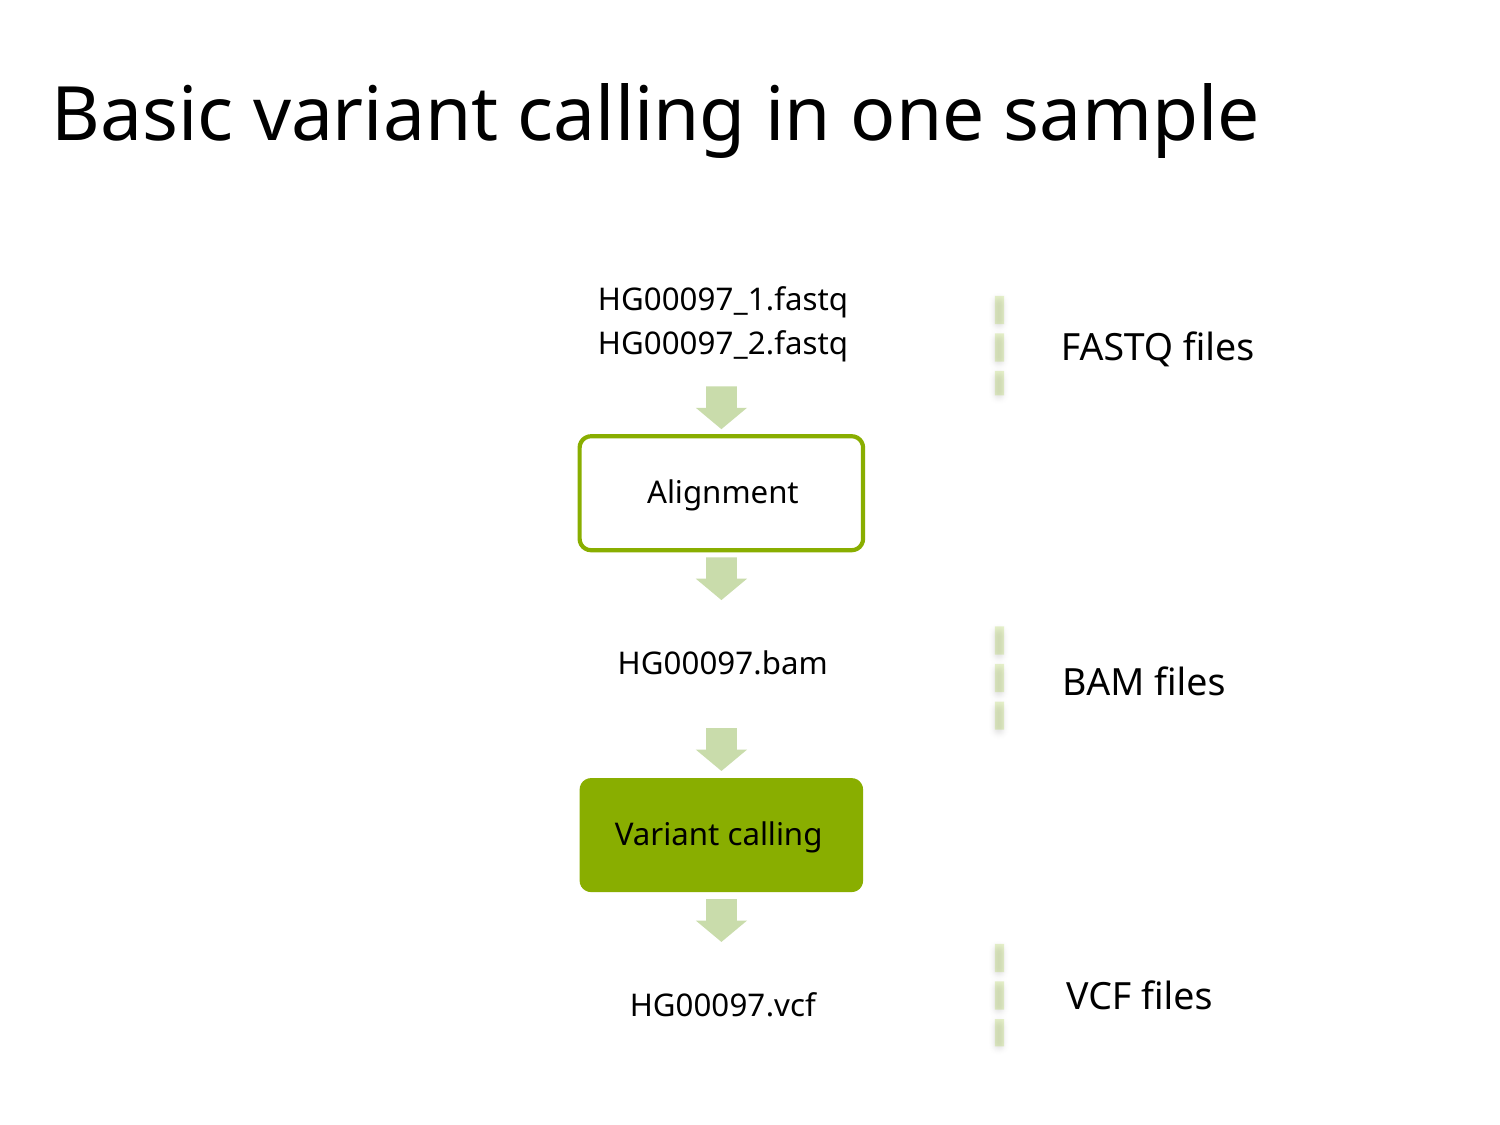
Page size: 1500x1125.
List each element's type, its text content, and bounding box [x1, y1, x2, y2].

text_box BAM files [1108, 650, 1241, 711]
title Basic variant calling in one sample [36, 58, 1365, 181]
text_box VCF files [1108, 964, 1228, 1025]
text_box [339, 264, 1104, 1064]
text_box FASTQ files [1108, 315, 1270, 376]
